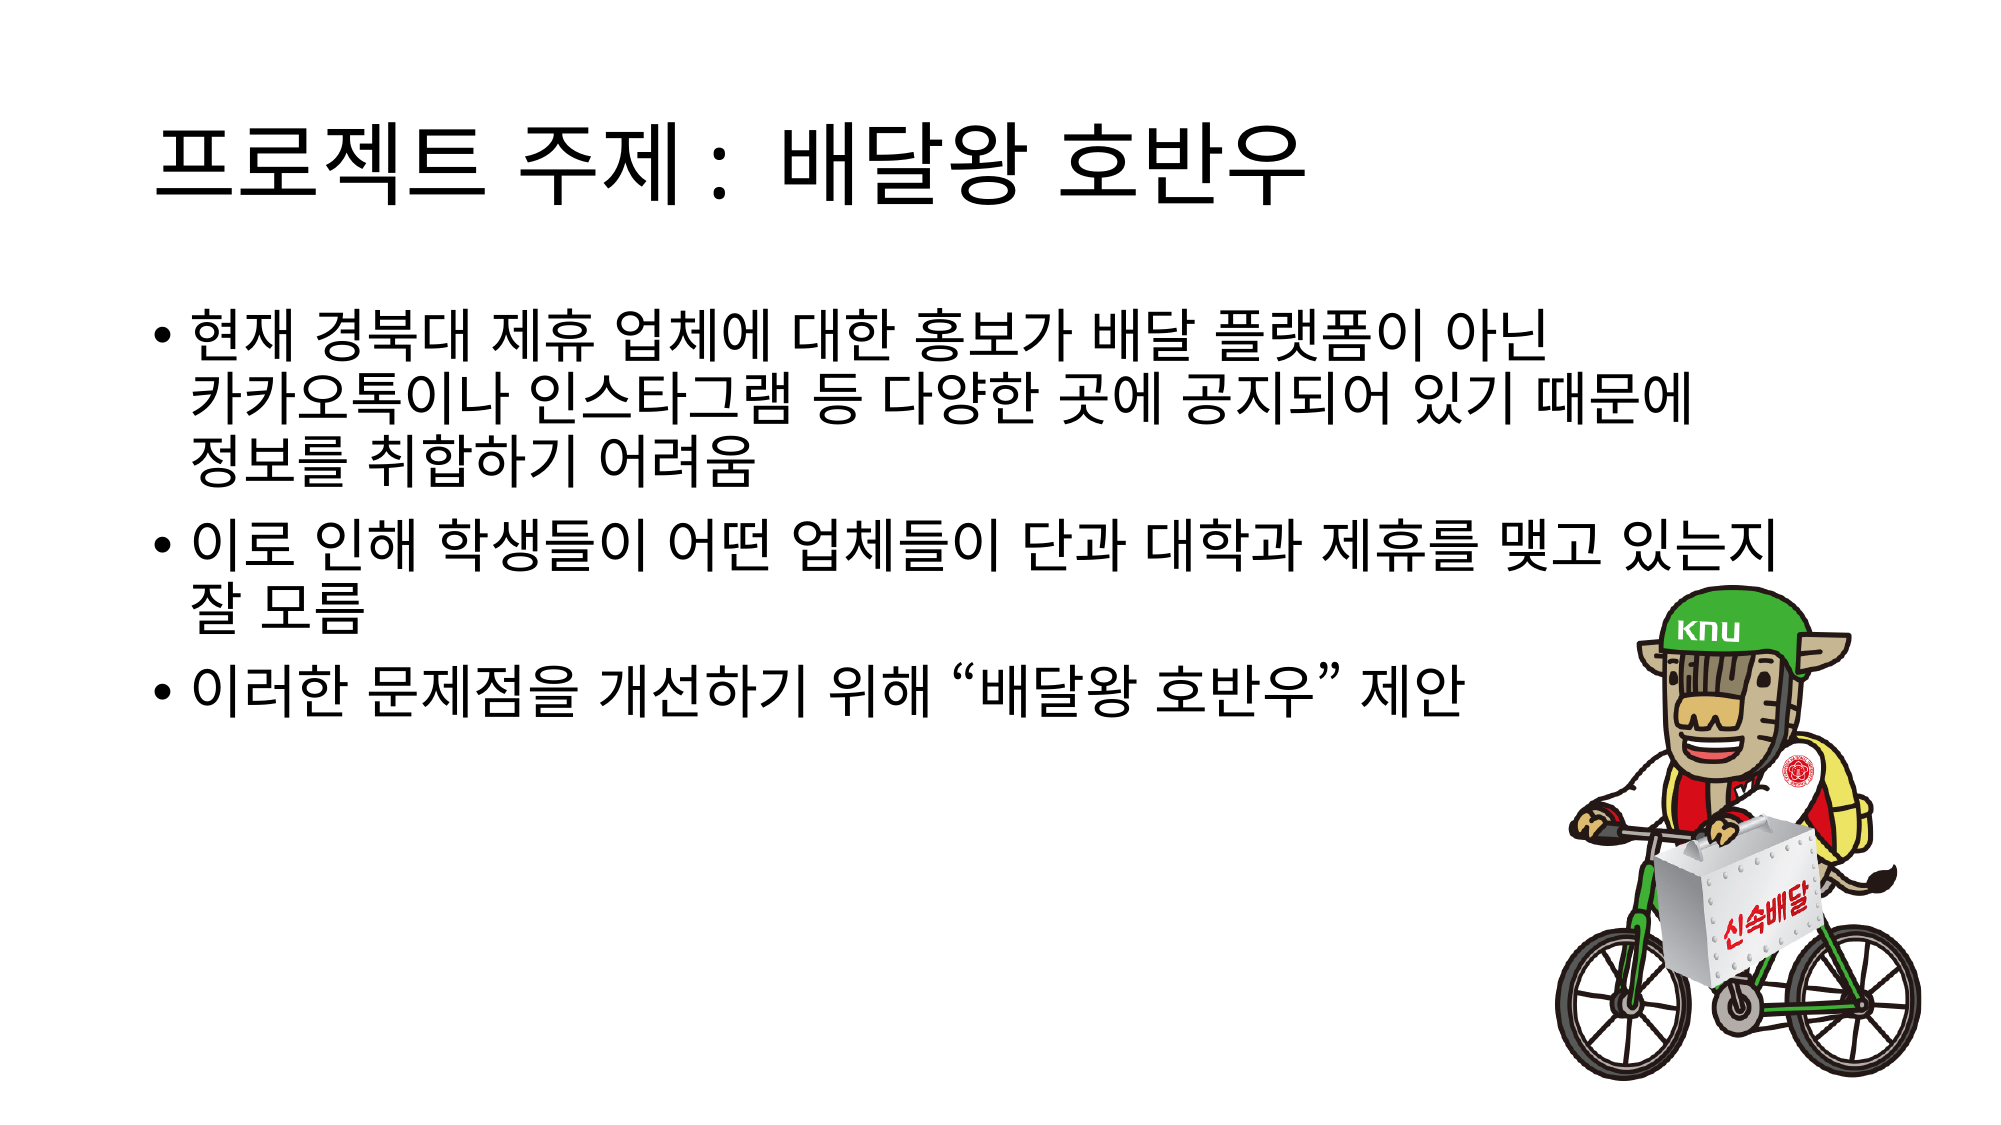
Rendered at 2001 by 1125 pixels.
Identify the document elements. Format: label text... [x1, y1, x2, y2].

title 프로젝트 주제: 배달왕 호반우 [137, 59, 1863, 278]
picture [1521, 562, 1958, 1103]
list 현재 경북대 제휴 업체에 대한 홍보가 배달 플랫폼이 아닌 카카오톡이나 인스타그램 등 다양한 곳에 공지되어 있기 때문에 정보를 취합하기 어려움 이로 인해 학생들이 어떤 업체들이 단과 대학과 제휴를 맺고 있는지 잘 모름 이러한 문제점을 개선하기 위해 “배달왕 호반우” 제안 [137, 299, 1863, 1014]
